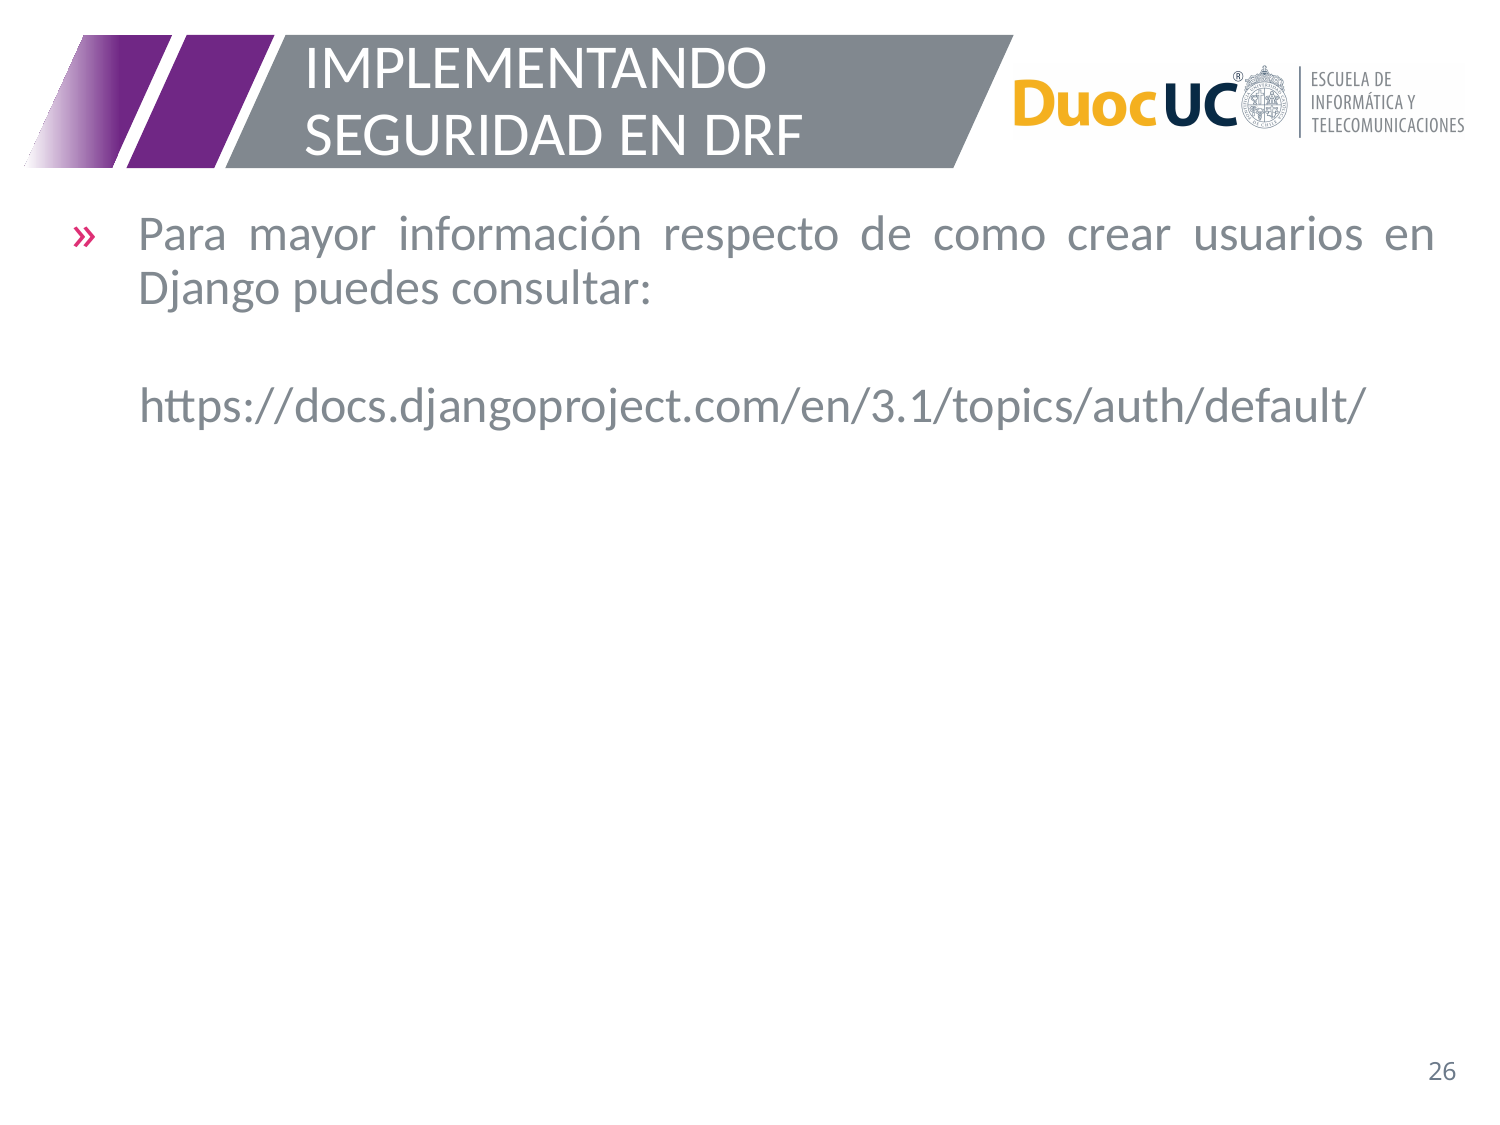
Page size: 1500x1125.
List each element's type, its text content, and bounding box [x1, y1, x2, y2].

title IMPLEMENTANDO SEGURIDAD EN DRF [289, 34, 993, 169]
list Para mayor información respecto de como crear usuarios en Django puedes consultar: https://docs.djangoproject.com/en/3.1/topics/auth/default/ [48, 199, 1452, 1043]
picture [1013, 63, 1465, 140]
